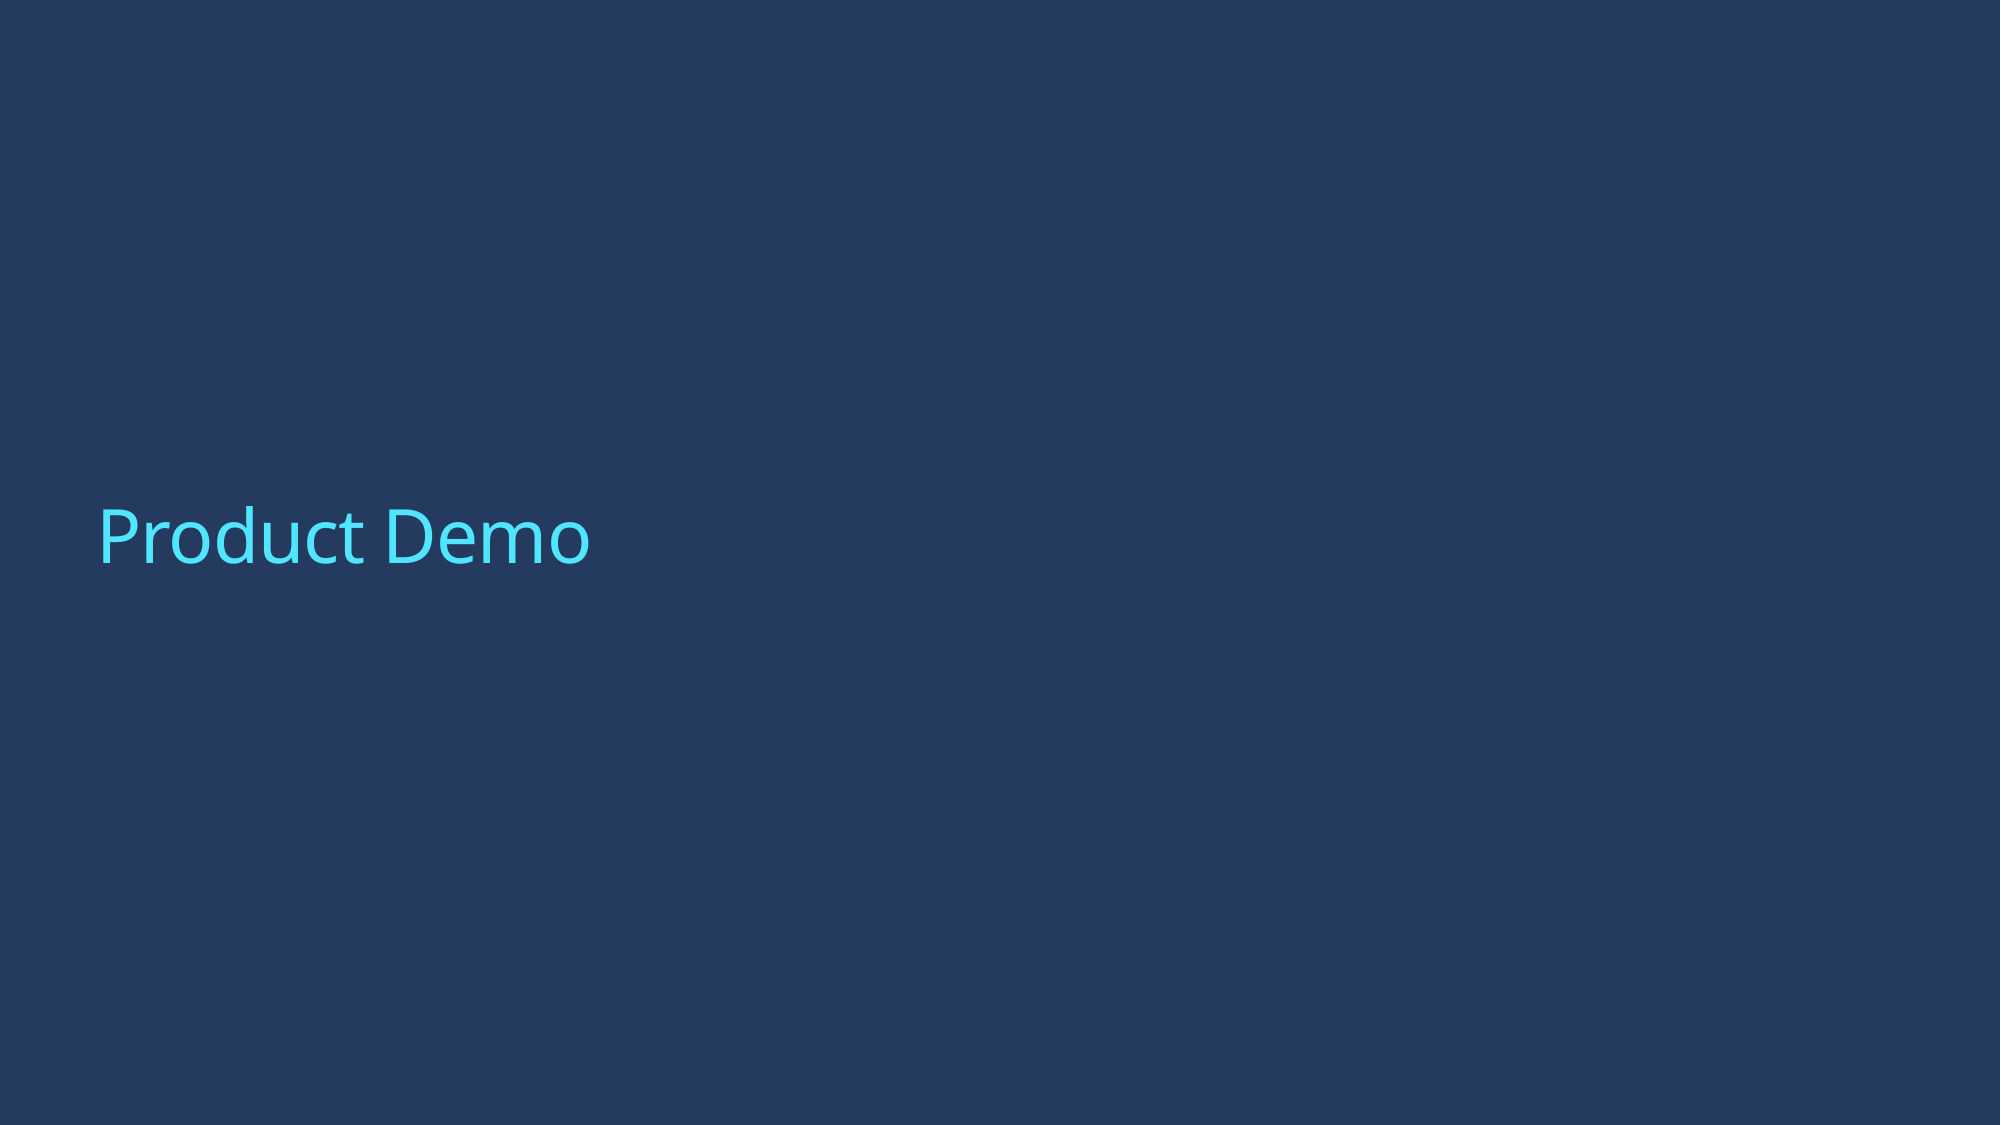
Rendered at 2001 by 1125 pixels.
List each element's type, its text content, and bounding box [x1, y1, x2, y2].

title Product Demo [96, 498, 1596, 580]
